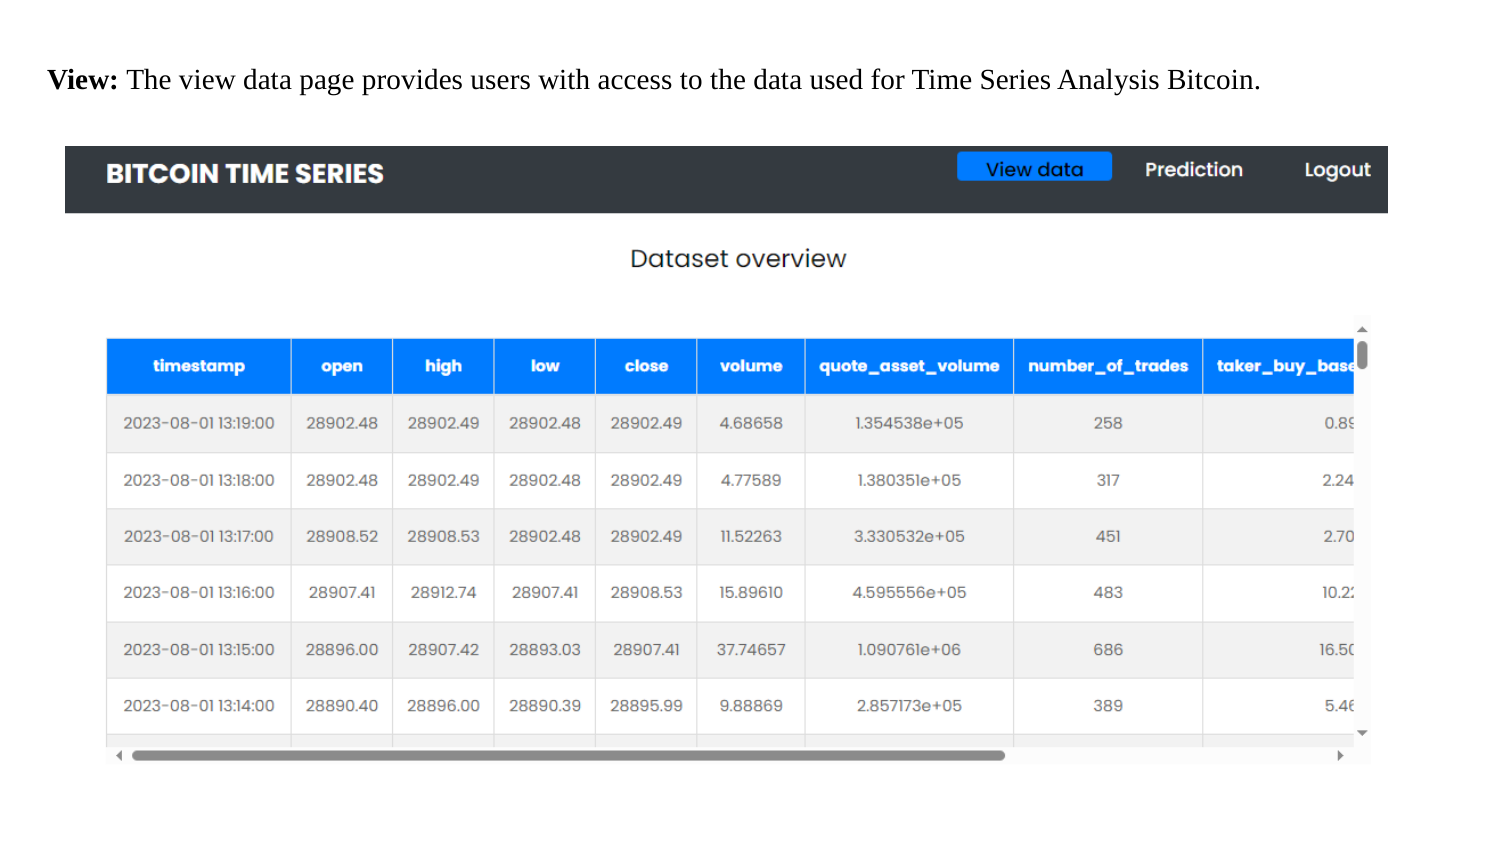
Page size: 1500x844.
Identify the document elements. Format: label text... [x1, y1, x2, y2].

picture [64, 145, 1388, 773]
text_box View: The view data page provides users with access to the data used for Time Series Analysis Bitcoin. [32, 35, 1294, 103]
